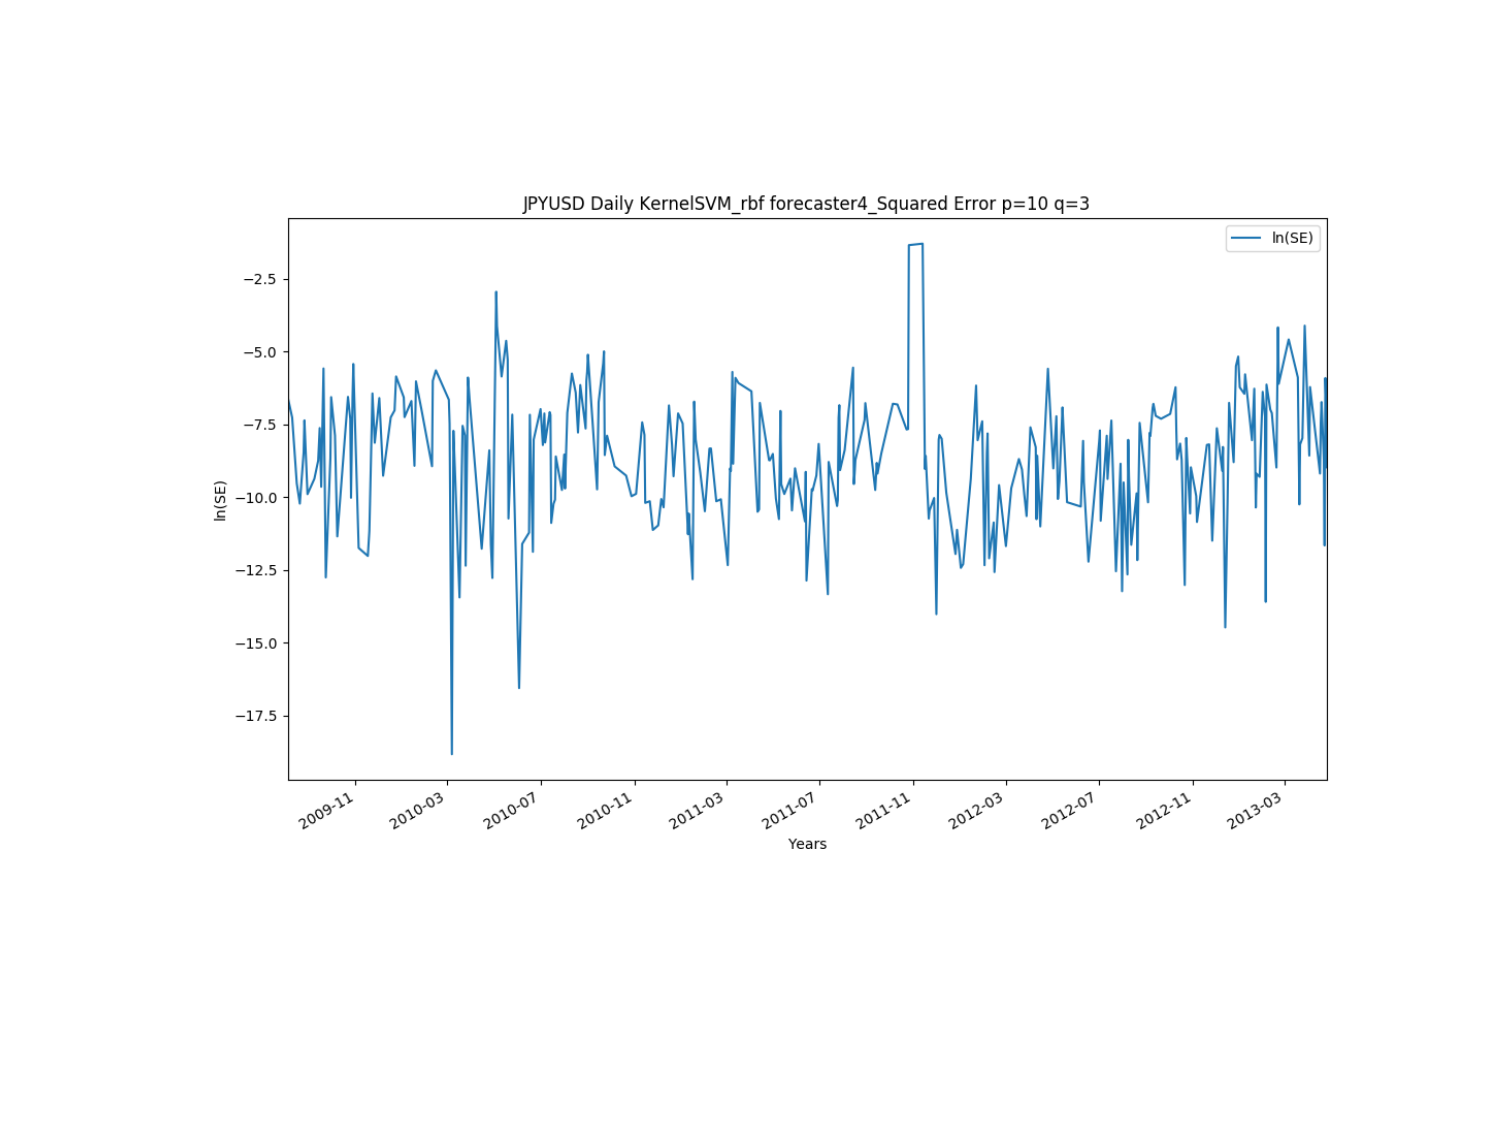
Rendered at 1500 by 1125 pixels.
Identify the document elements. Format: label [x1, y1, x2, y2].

picture [119, 119, 1461, 946]
